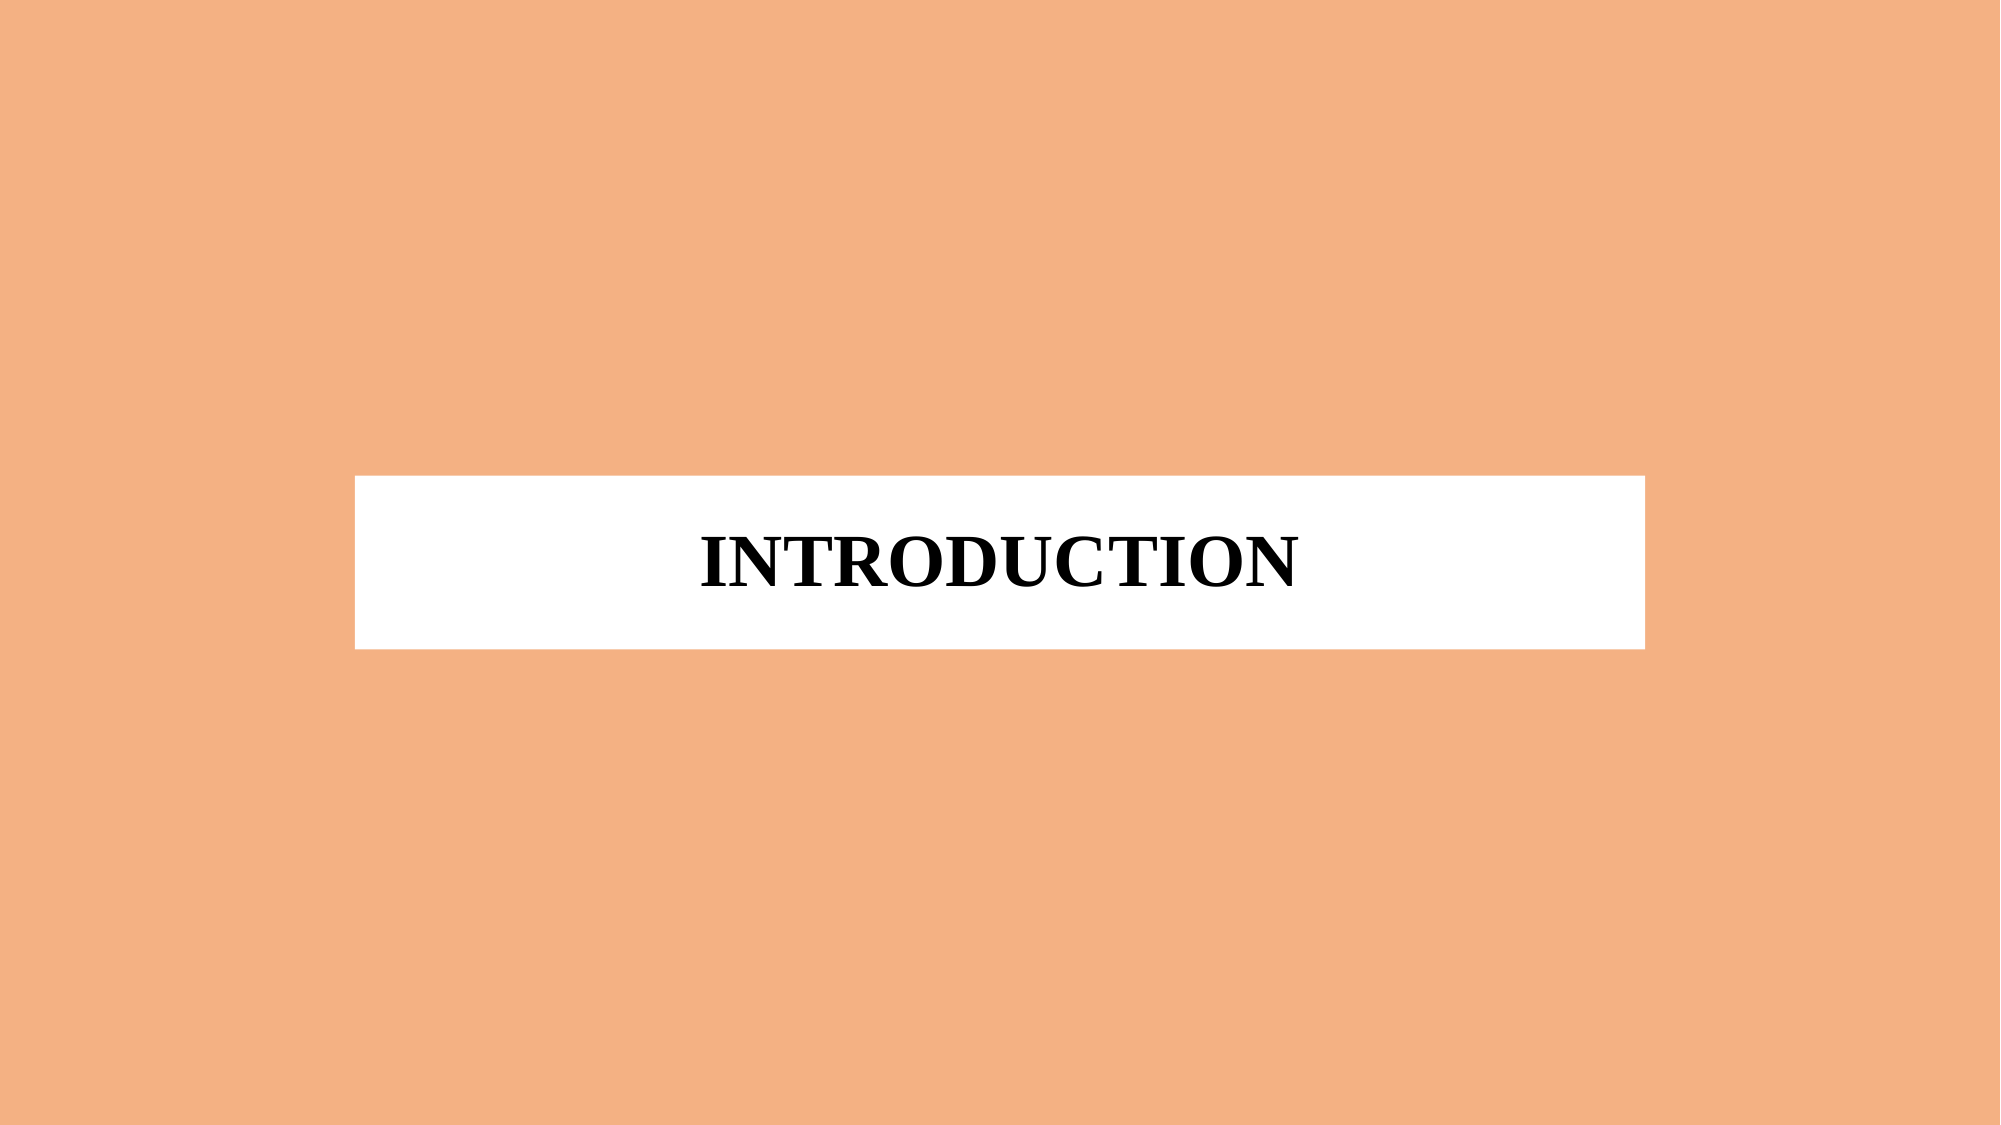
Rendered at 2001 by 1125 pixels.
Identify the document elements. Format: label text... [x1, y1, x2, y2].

title INTRODUCTION [354, 475, 1646, 650]
